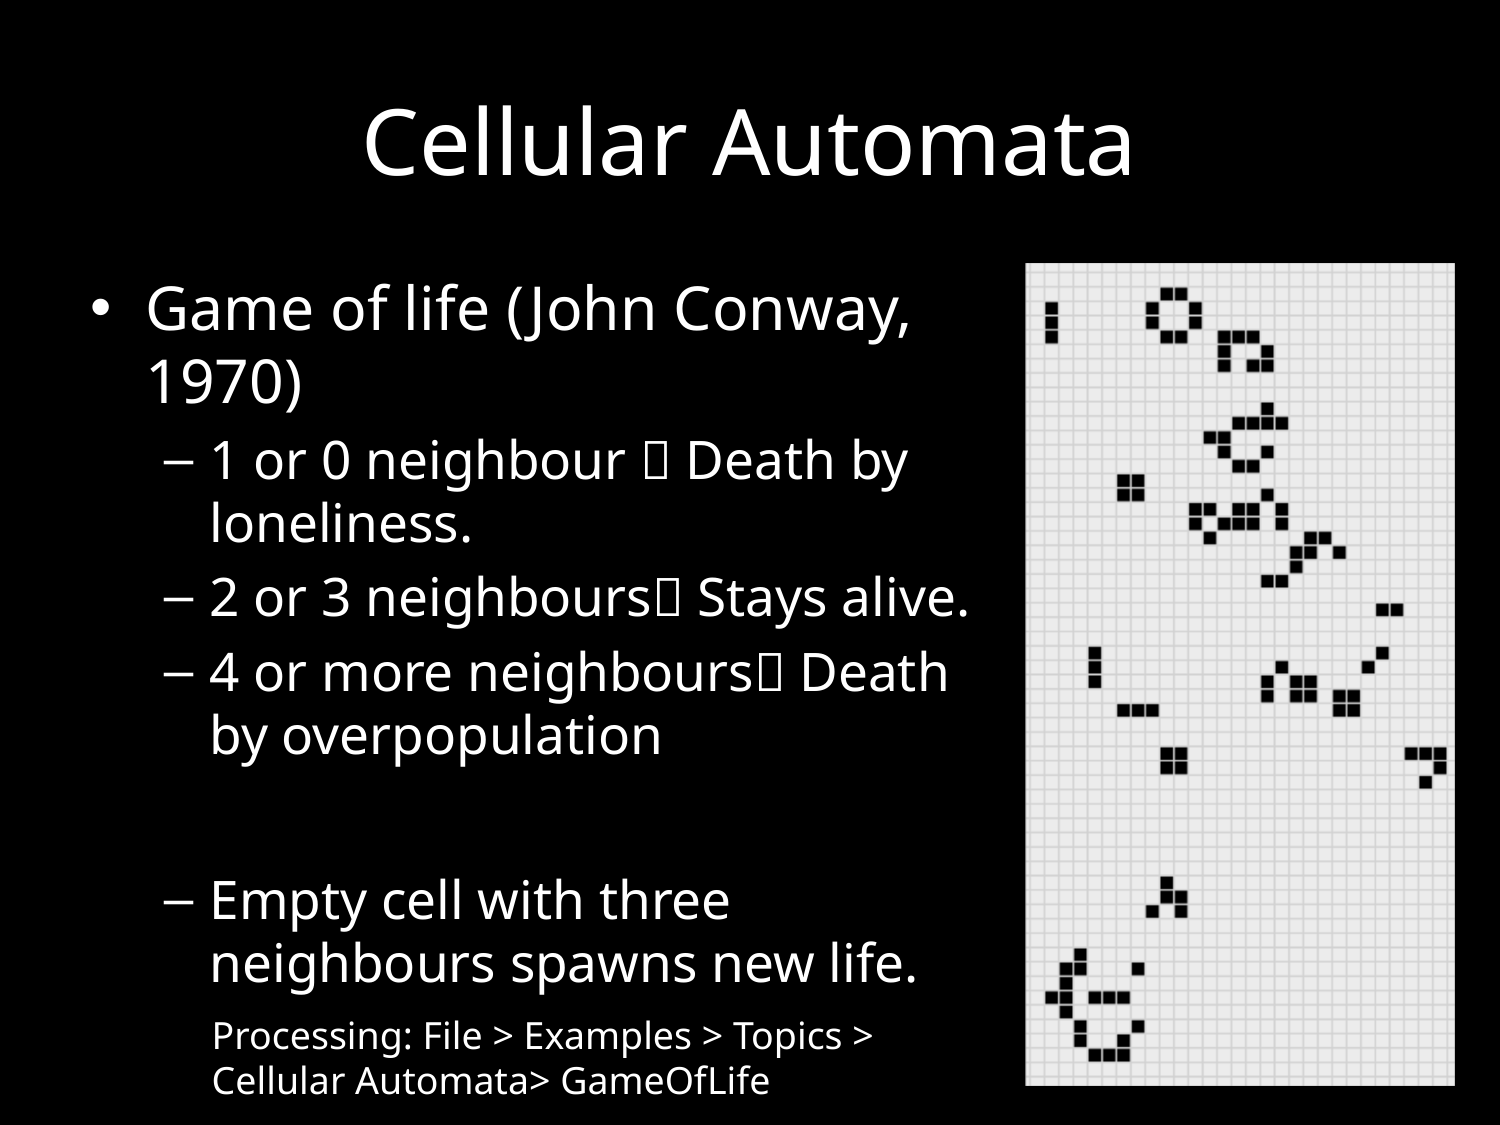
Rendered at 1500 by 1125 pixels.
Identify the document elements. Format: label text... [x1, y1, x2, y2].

picture [827, 264, 1500, 1085]
list Game of life (John Conway, 1970) 1 or 0 neighbour  Death by loneliness. 2 or 3 neighbours Stays alive. 4 or more neighbours Death by overpopulation Empty cell with three neighbours spawns new life. [75, 262, 1026, 1005]
title Cellular Automata [75, 45, 1425, 233]
text_box Processing: File > Examples > Topics > Cellular Automata> GameOfLife [196, 1004, 947, 1125]
